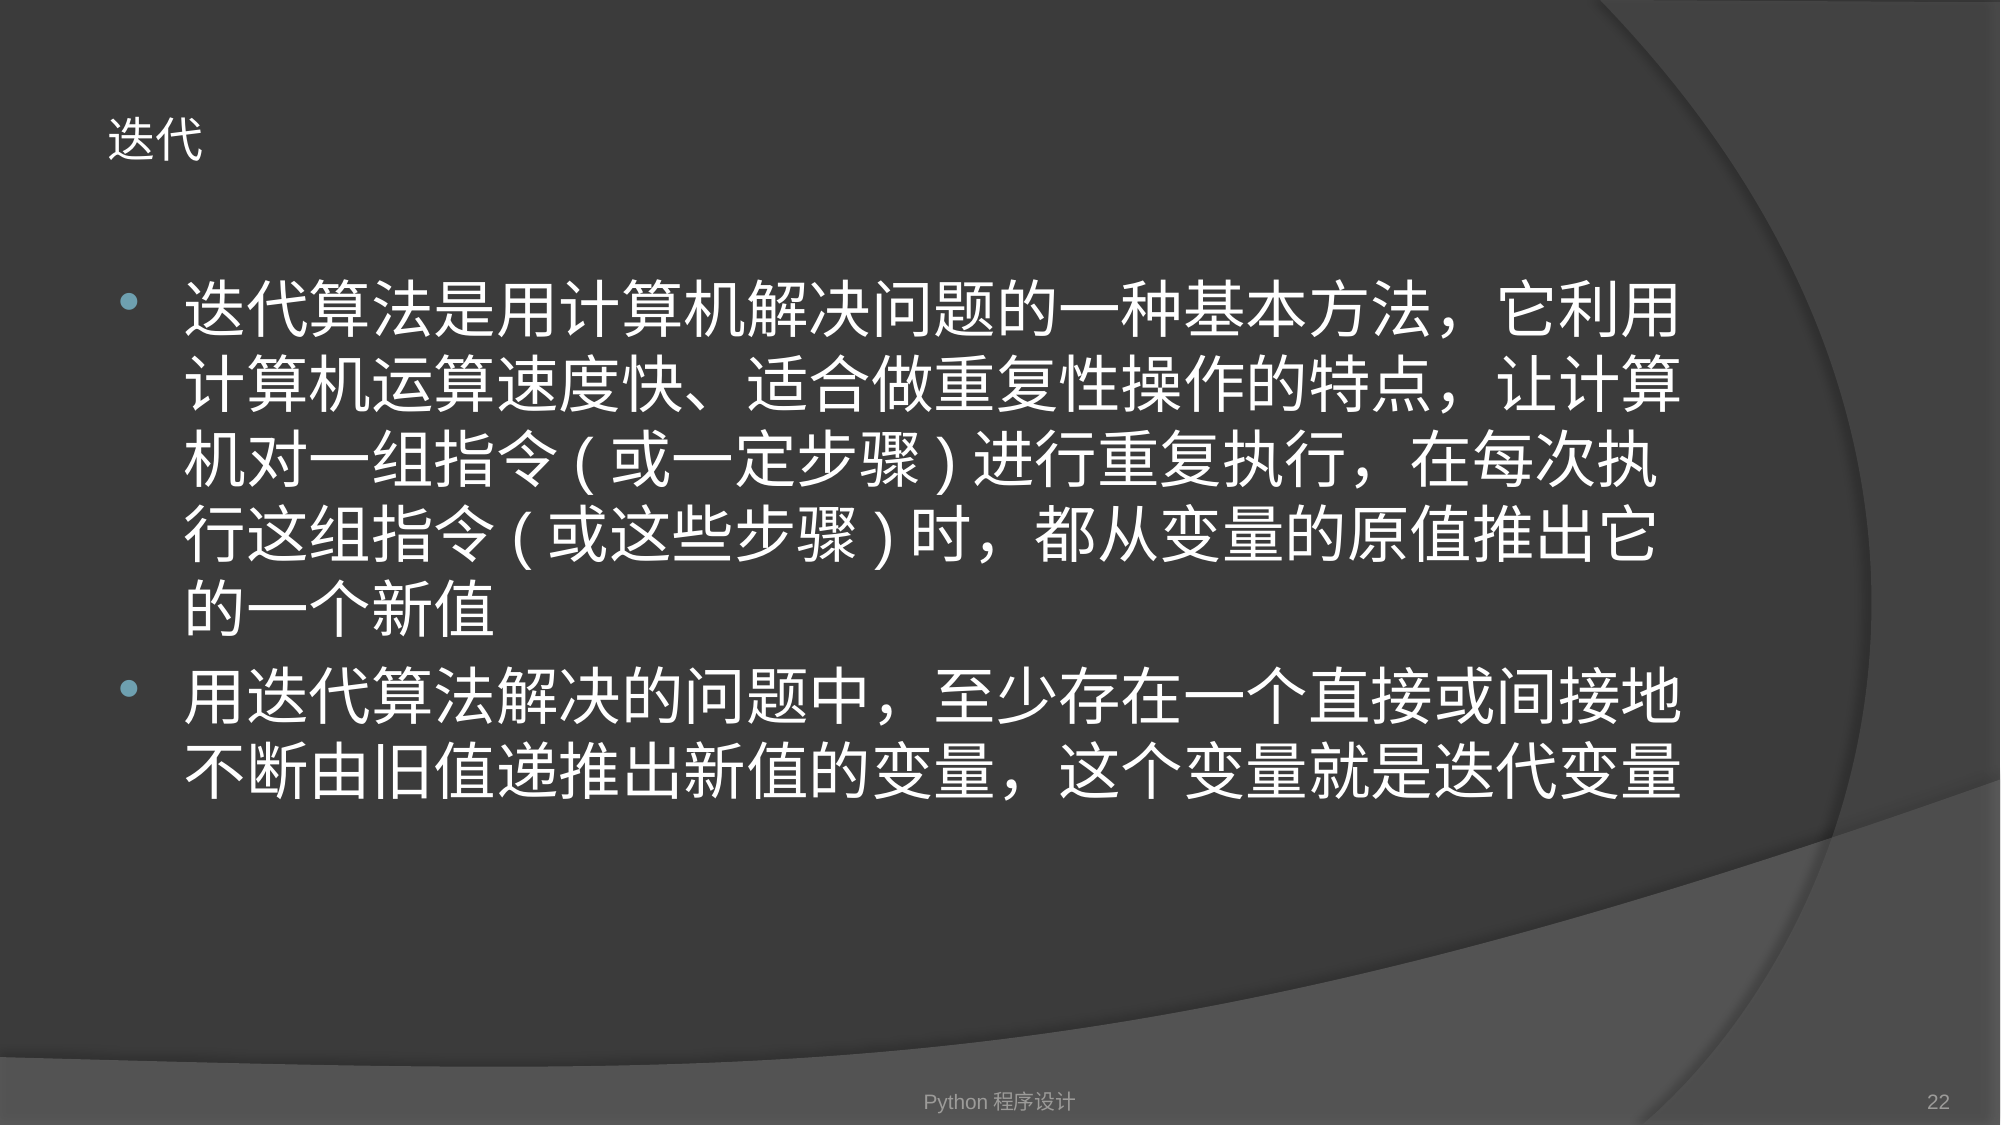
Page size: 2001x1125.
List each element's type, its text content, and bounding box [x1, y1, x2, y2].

slide_number 22 [1783, 1053, 1950, 1114]
list 迭代算法是用计算机解决问题的一种基本方法，它利用计算机运算速度快、适合做重复性操作的特点，让计算机对一组指令(或一定步骤)进行重复执行，在每次执行这组指令(或这些步骤)时，都从变量的原值推出它的一个新值 用迭代算法解决的问题中，至少存在一个直接或间接地不断由旧值递推出新值的变量，这个变量就是迭代变量 [99, 262, 1734, 1005]
footer Python程序设计 [683, 1053, 1317, 1114]
title 迭代 [99, 45, 1734, 233]
